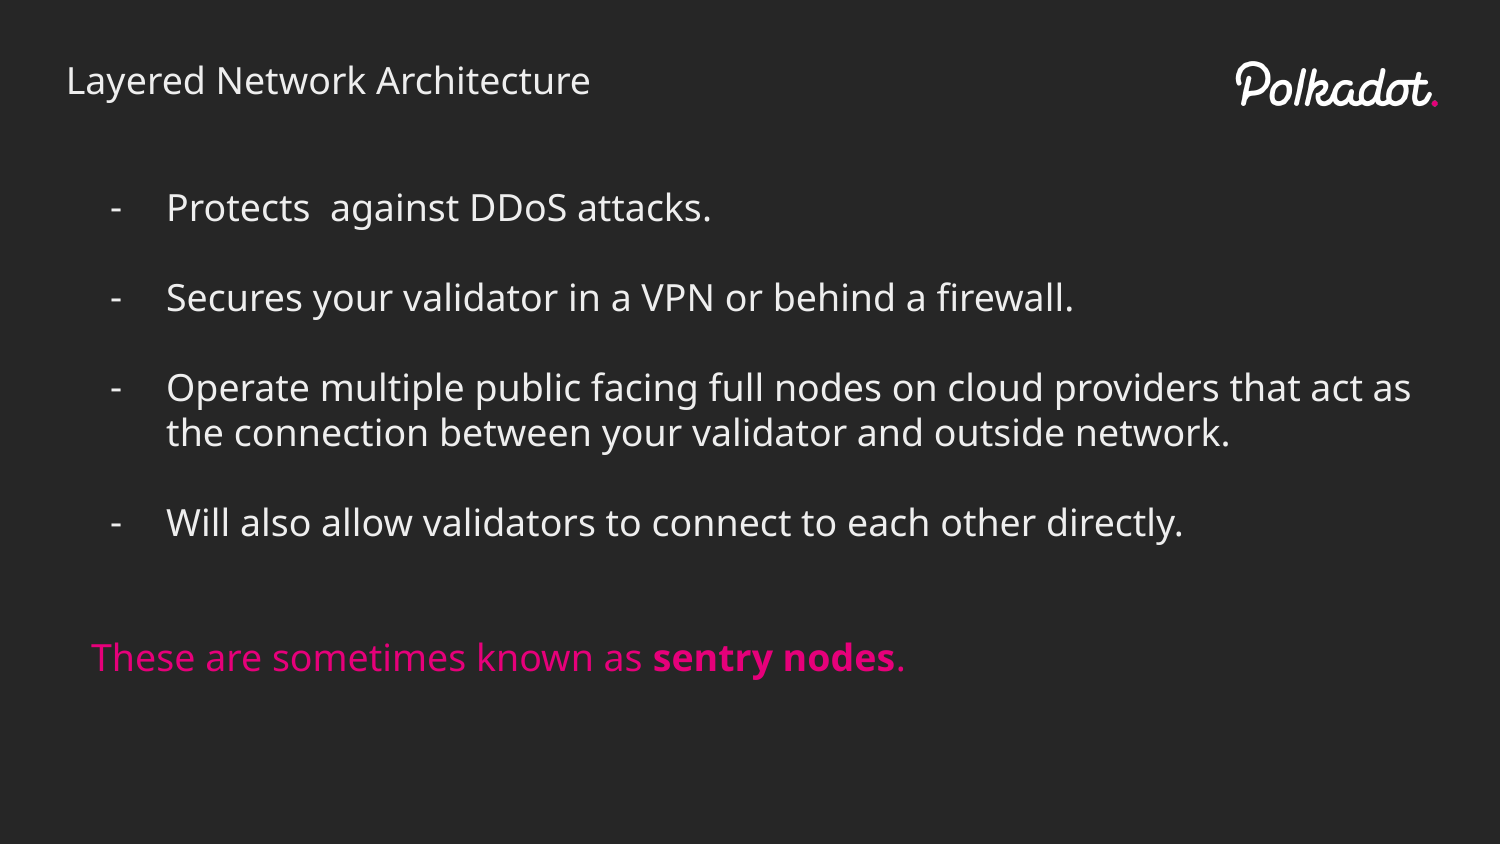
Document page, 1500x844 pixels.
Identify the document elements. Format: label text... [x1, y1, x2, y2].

picture [1199, 15, 1474, 152]
text_box Layered Network Architecture [50, 42, 695, 156]
text_box Protects against DDoS attacks. Secures your validator in a VPN or behind a firewall. Operate multiple public facing full nodes on cloud providers that act as the connection between your validator and outside network. Will also allow validators to connect to each other directly. These are sometimes known as sentry nodes. [76, 168, 1432, 786]
